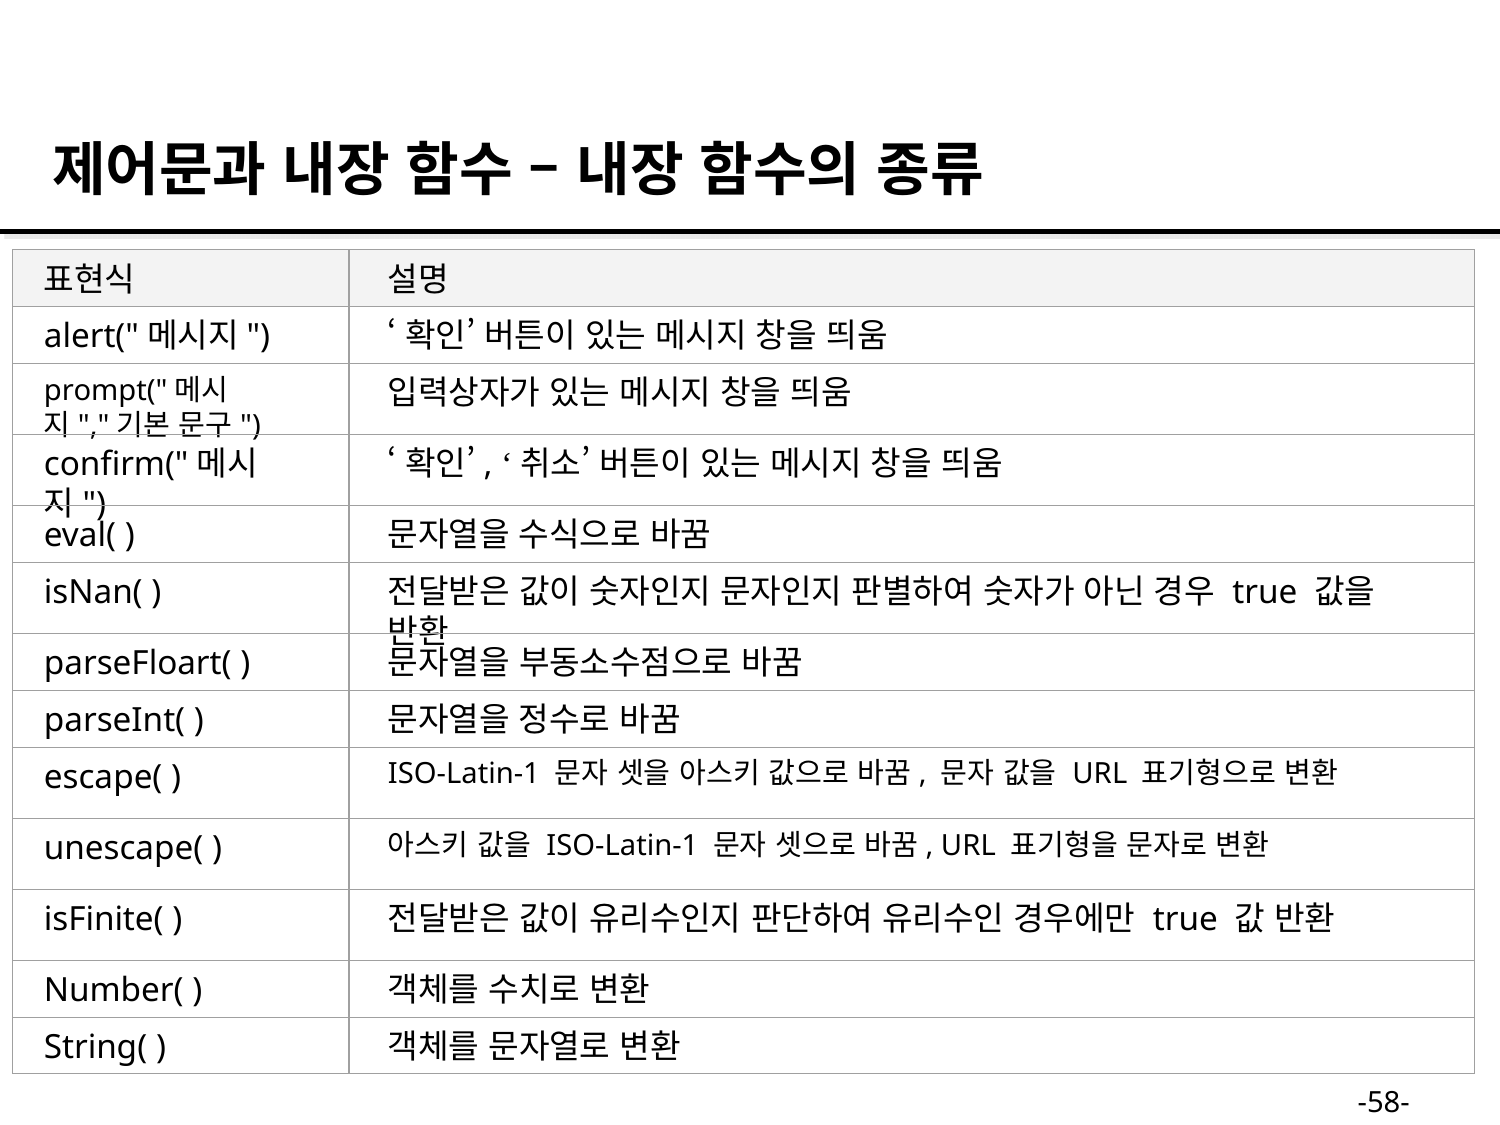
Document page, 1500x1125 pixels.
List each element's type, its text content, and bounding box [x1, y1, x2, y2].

slide_number -58- [1074, 1075, 1425, 1125]
text_box 제어문과 내장 함수 – 내장 함수의 종류 [37, 125, 1416, 210]
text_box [12, 249, 1475, 1074]
